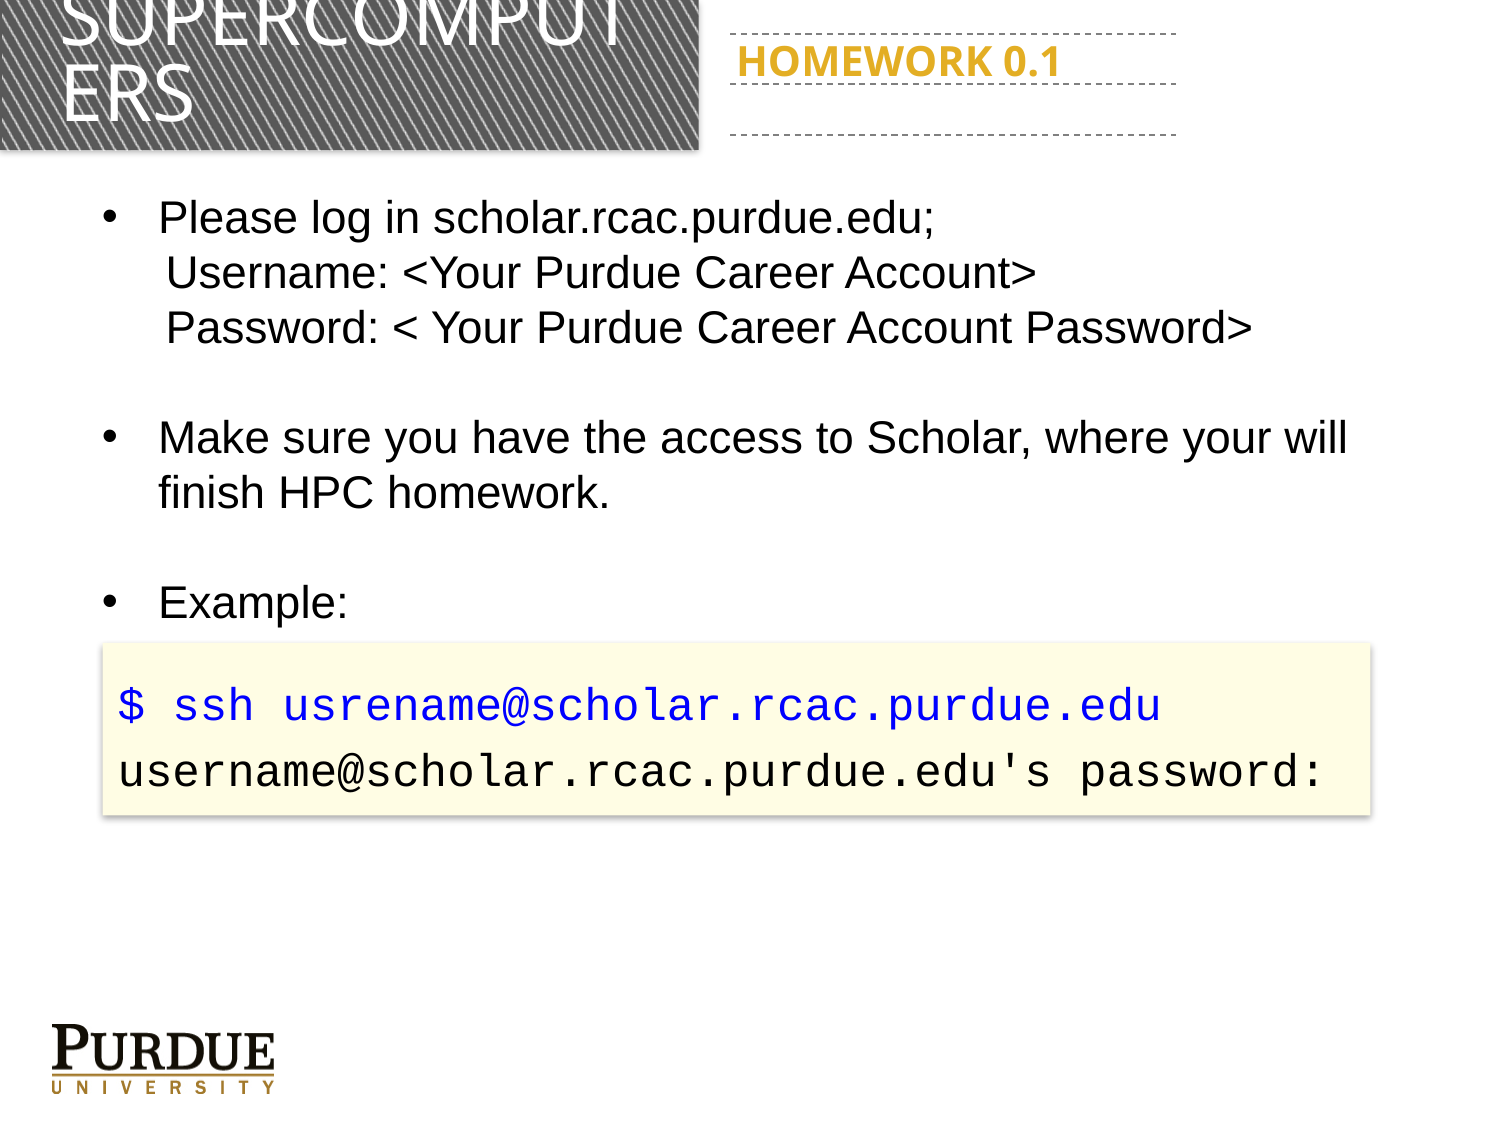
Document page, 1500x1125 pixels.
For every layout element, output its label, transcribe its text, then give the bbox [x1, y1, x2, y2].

text_box Please log in scholar.rcac.purdue.edu; Username: <Your Purdue Career Account> Password: < Your Purdue Career Account Password> Make sure you have the access to Scholar, where your will finish HPC homework. Example: [87, 180, 1426, 636]
text_box $ ssh usrename@scholar.rcac.purdue.edu username@scholar.rcac.purdue.edu's password: [102, 642, 1371, 816]
list HOMEwork 0.1 [721, 27, 1426, 145]
title SUpercomputers [44, 0, 669, 145]
picture [52, 1024, 274, 1094]
